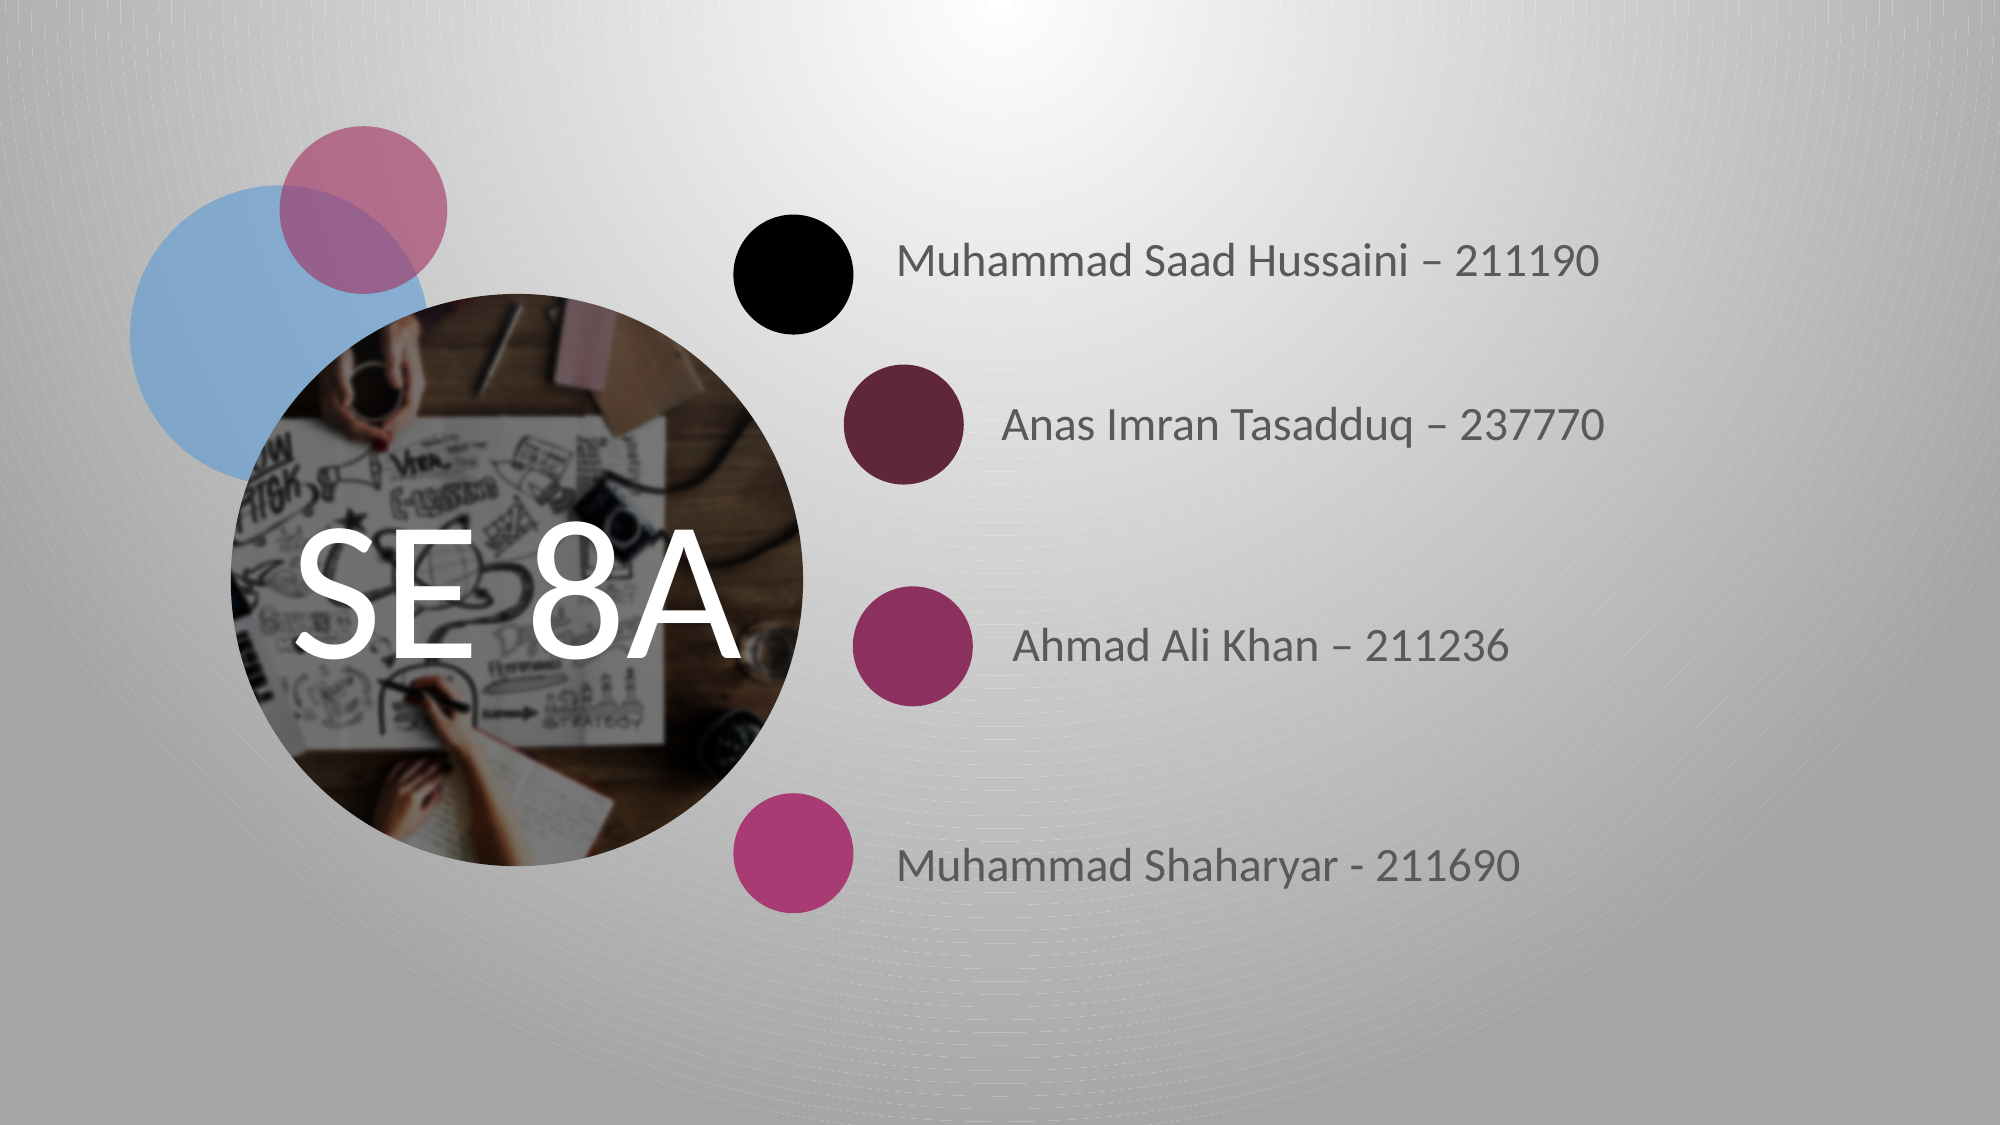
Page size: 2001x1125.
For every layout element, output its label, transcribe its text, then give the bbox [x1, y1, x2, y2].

list Ahmad Ali Khan – 211236 [997, 613, 1867, 680]
list Muhammad Shaharyar - 211690 [880, 832, 1750, 900]
list Anas Imran Tasadduq – 237770 [986, 391, 1930, 458]
picture [230, 293, 804, 867]
list Muhammad Saad Hussaini – 211190 [880, 227, 1930, 294]
